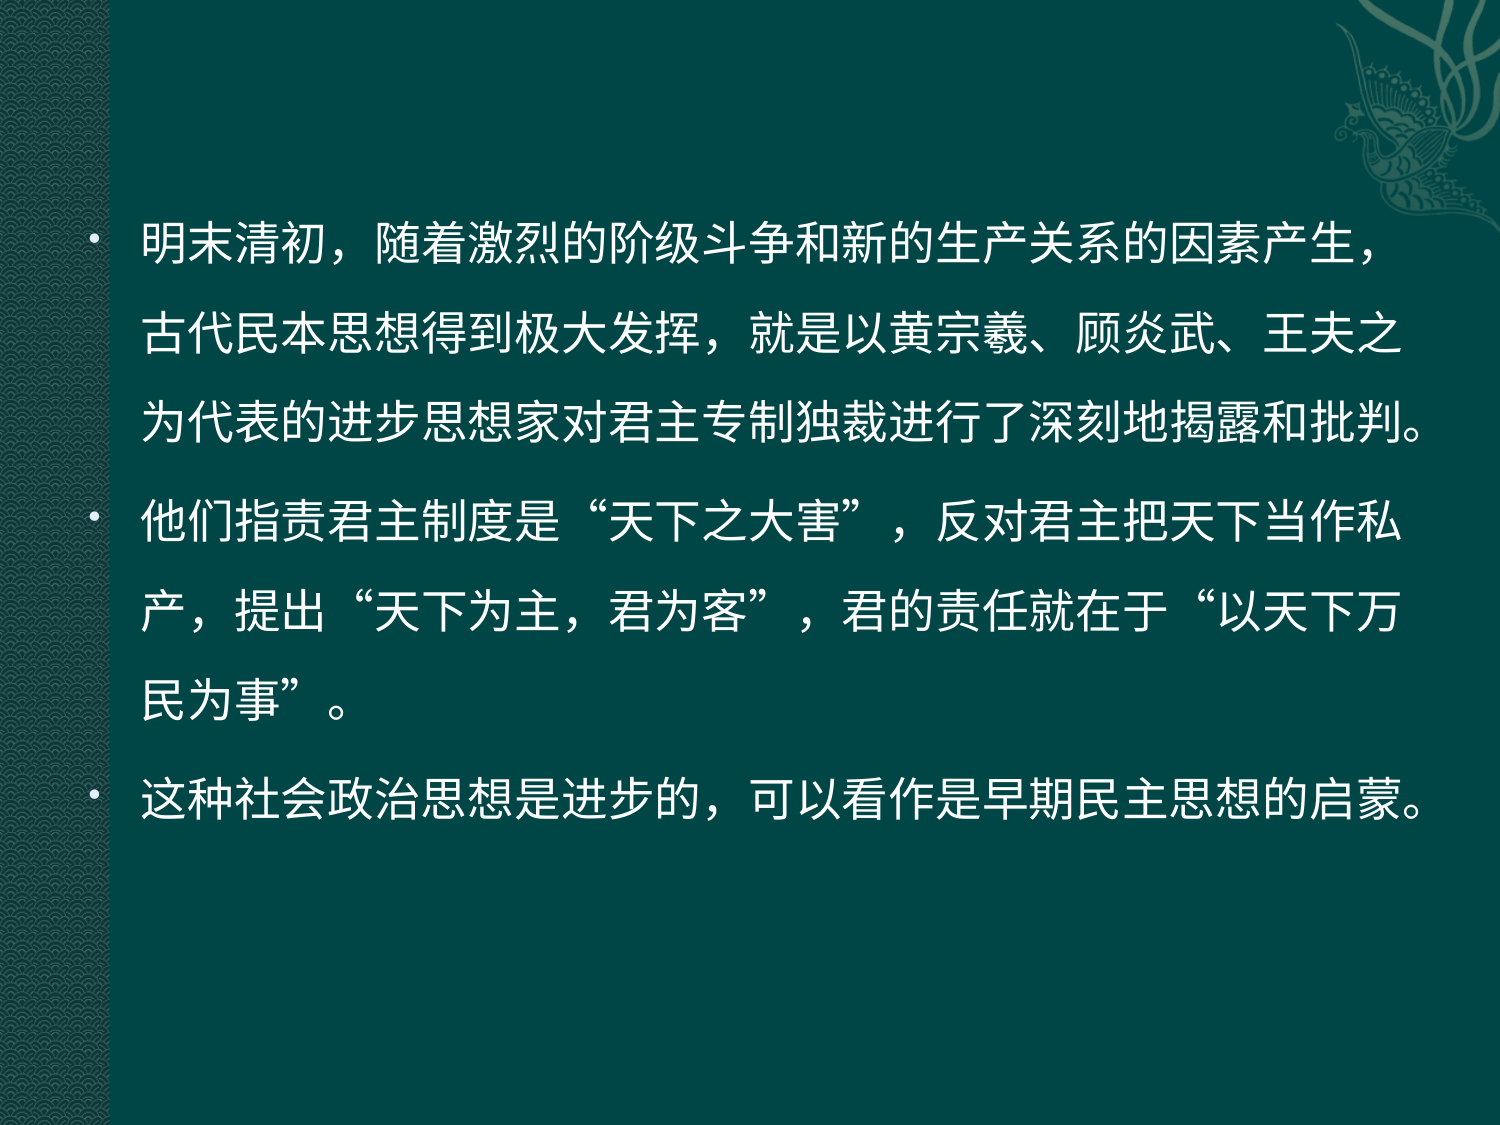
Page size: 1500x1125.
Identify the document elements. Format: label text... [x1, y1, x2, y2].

list 明末清初，随着激烈的阶级斗争和新的生产关系的因素产生，古代民本思想得到极大发挥，就是以黄宗羲、顾炎武、王夫之为代表的进步思想家对君主专制独裁进行了深刻地揭露和批判。 他们指责君主制度是“天下之大害”，反对君主把天下当作私产，提出“天下为主，君为客”，君的责任就在于“以天下万民为事”。 这种社会政治思想是进步的，可以看作是早期民主思想的启蒙。 [75, 172, 1425, 1005]
picture [0, 0, 110, 1125]
